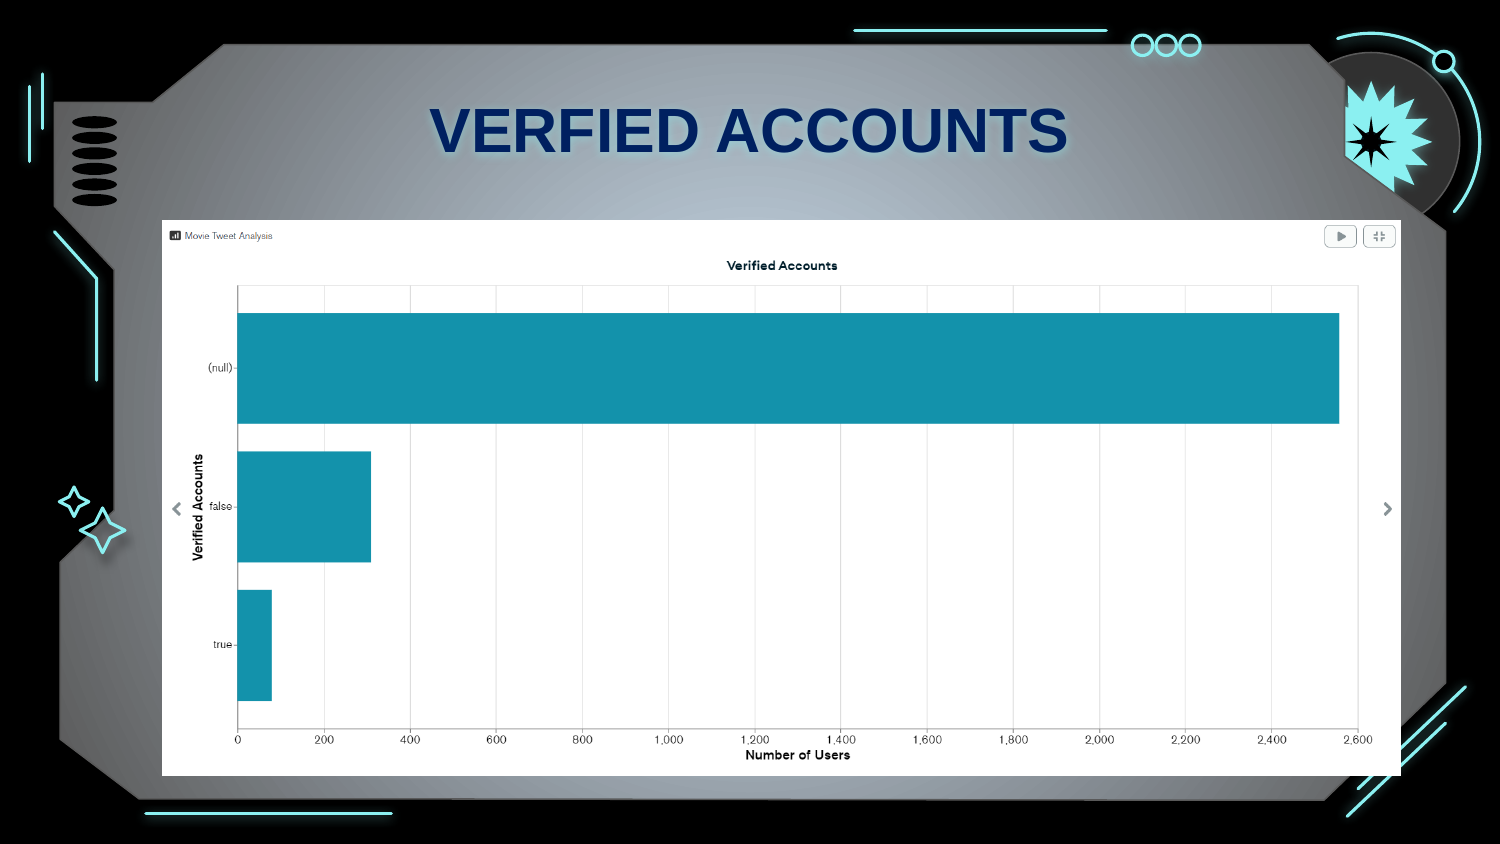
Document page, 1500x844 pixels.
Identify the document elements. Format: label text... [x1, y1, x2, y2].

title VERFIED ACCOUNTS [176, 88, 1324, 167]
picture [162, 220, 1401, 776]
